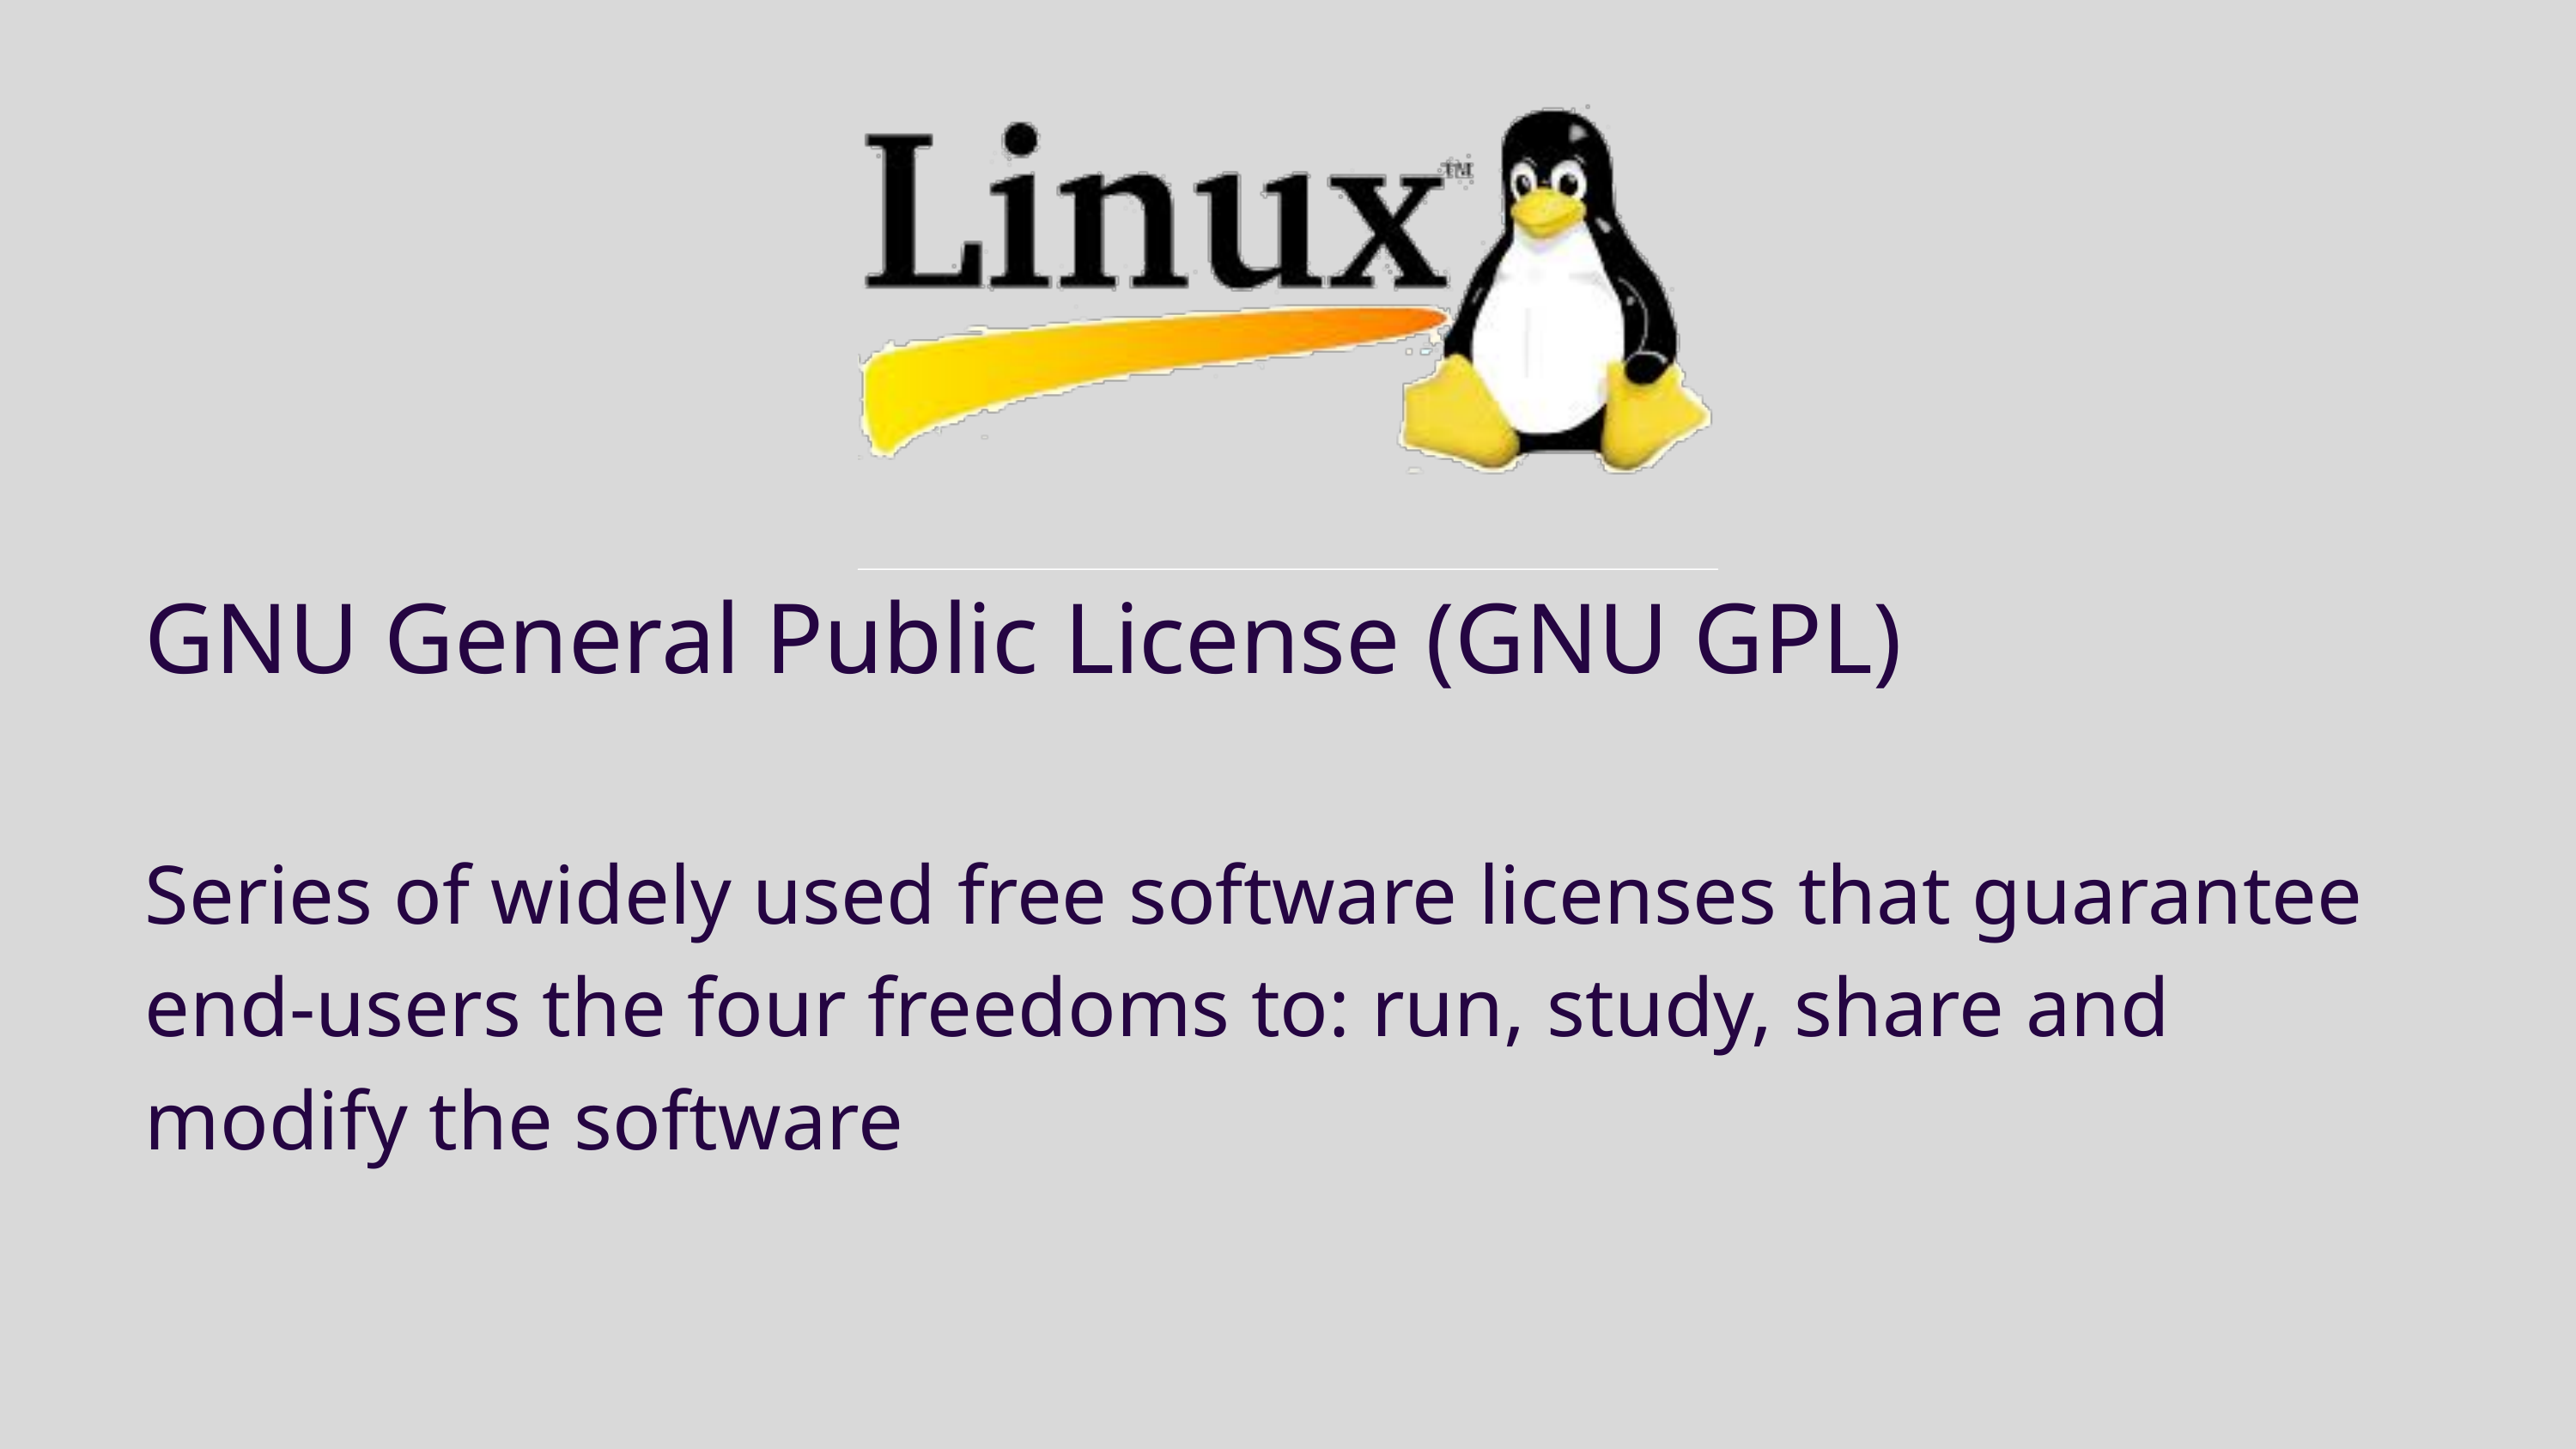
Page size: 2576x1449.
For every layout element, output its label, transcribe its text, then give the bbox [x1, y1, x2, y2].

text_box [858, 31, 1718, 515]
text_box GNU General Public License (GNU GPL) Series of widely used free software licenses that guarantee end-users the four freedoms to: run, study, share and modify the software [144, 557, 2432, 1166]
